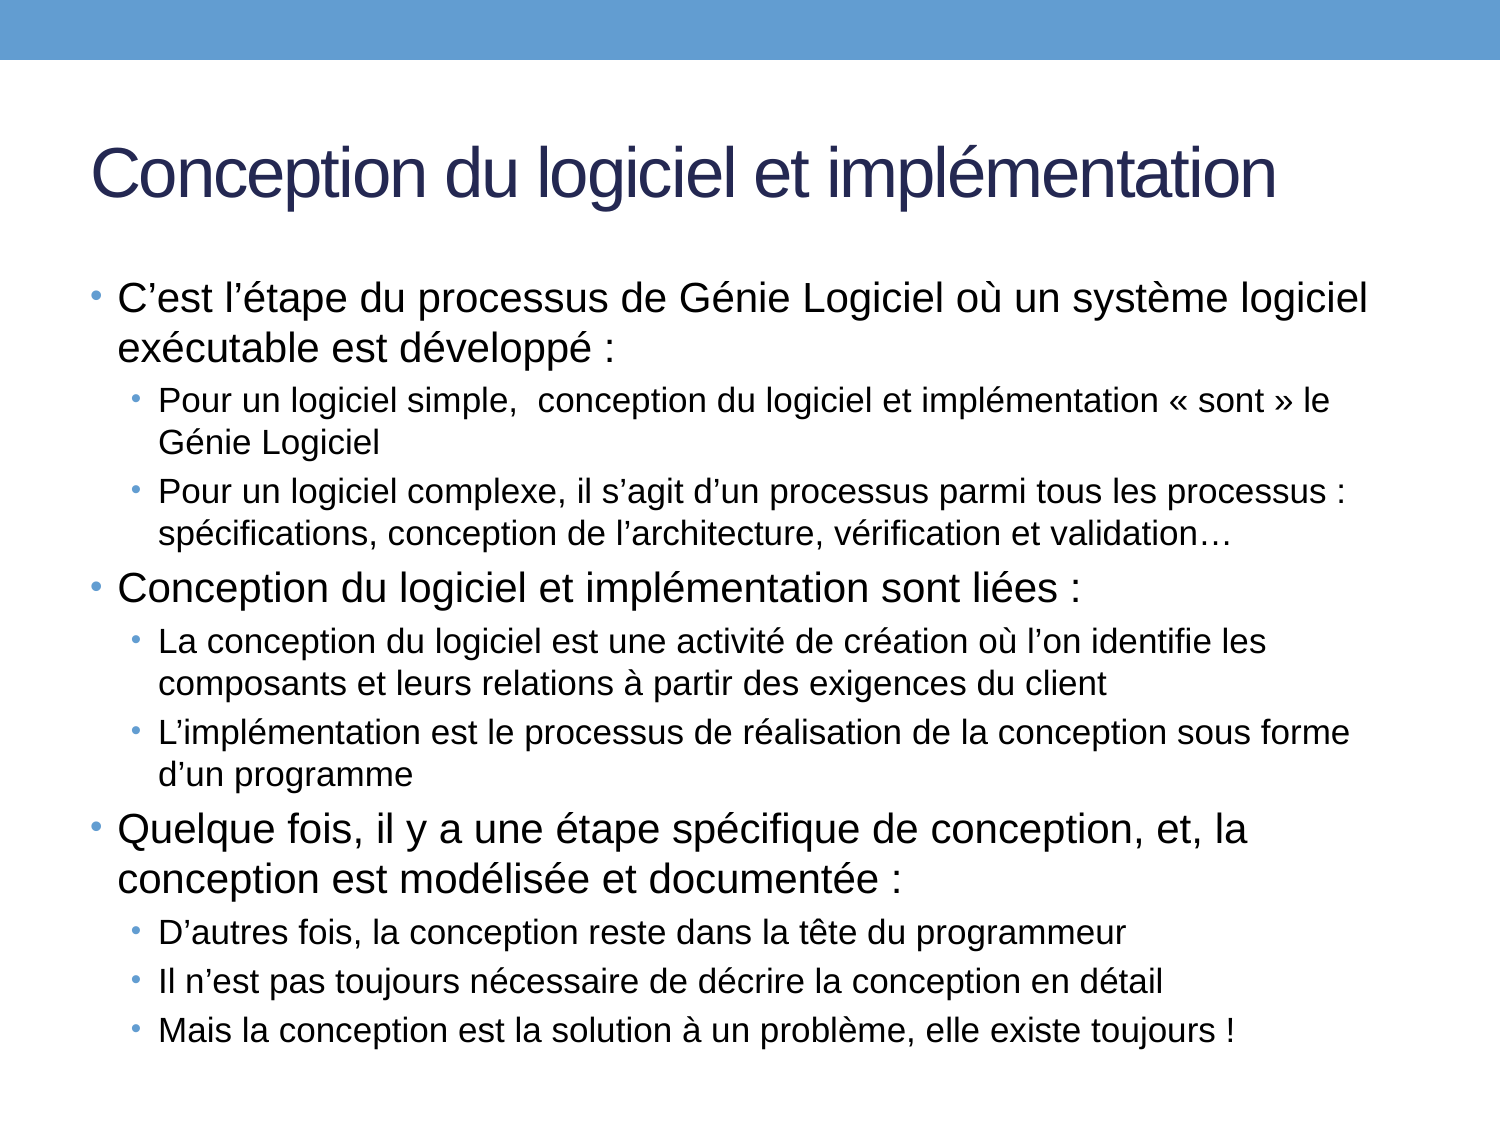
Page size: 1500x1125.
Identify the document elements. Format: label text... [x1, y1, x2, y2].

list C’est l’étape du processus de Génie Logiciel où un système logiciel exécutable est développé : Pour un logiciel simple, conception du logiciel et implémentation « sont » le Génie Logiciel Pour un logiciel complexe, il s’agit d’un processus parmi tous les processus : spécifications, conception de l’architecture, vérification et validation… Conception du logiciel et implémentation sont liées : La conception du logiciel est une activité de création où l’on identifie les composants et leurs relations à partir des exigences du client L’implémentation est le processus de réalisation de la conception sous forme d’un programme Quelque fois, il y a une étape spécifique de conception, et, la conception est modélisée et documentée : D’autres fois, la conception reste dans la tête du programmeur Il n’est pas toujours nécessaire de décrire la conception en détail Mais la conception est la solution à un problème, elle existe toujours ! [75, 262, 1425, 1063]
title Conception du logiciel et implémentation [75, 87, 1425, 250]
